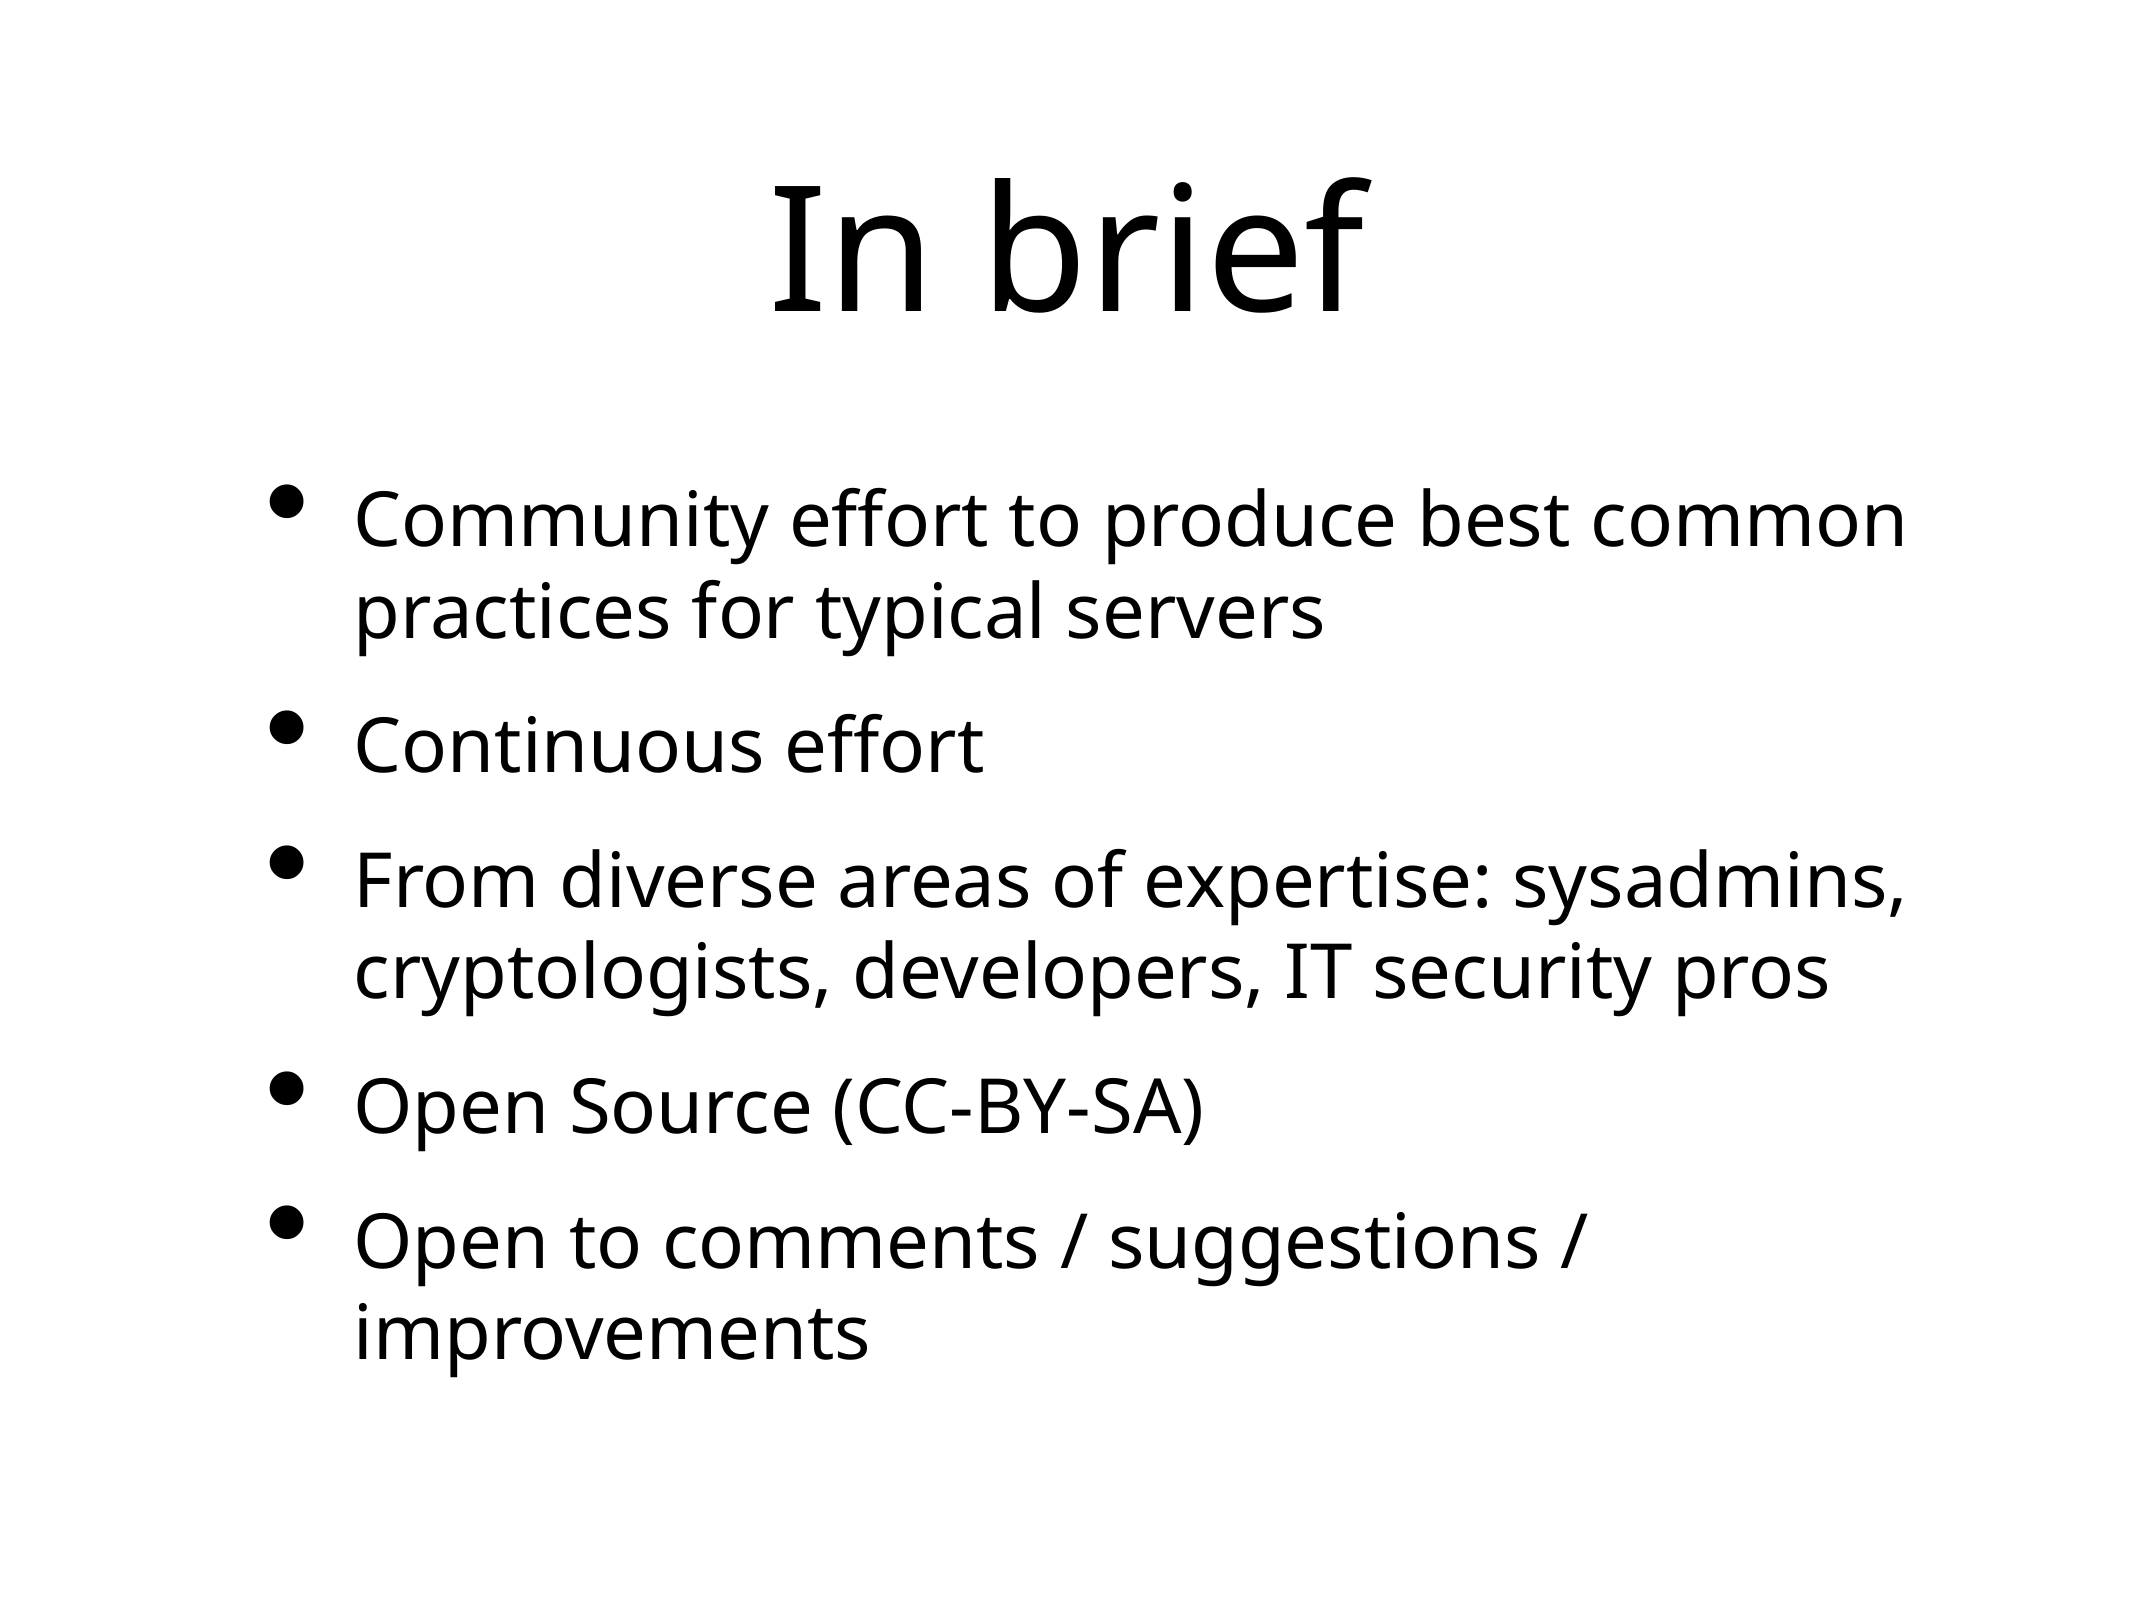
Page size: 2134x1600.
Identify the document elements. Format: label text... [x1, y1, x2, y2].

list Community effort to produce best common practices for typical servers Continuous effort From diverse areas of expertise: sysadmins, cryptologists, developers, IT security pros Open Source (CC-BY-SA) Open to comments / suggestions / improvements [207, 453, 1926, 1393]
title In brief [207, 41, 1926, 443]
